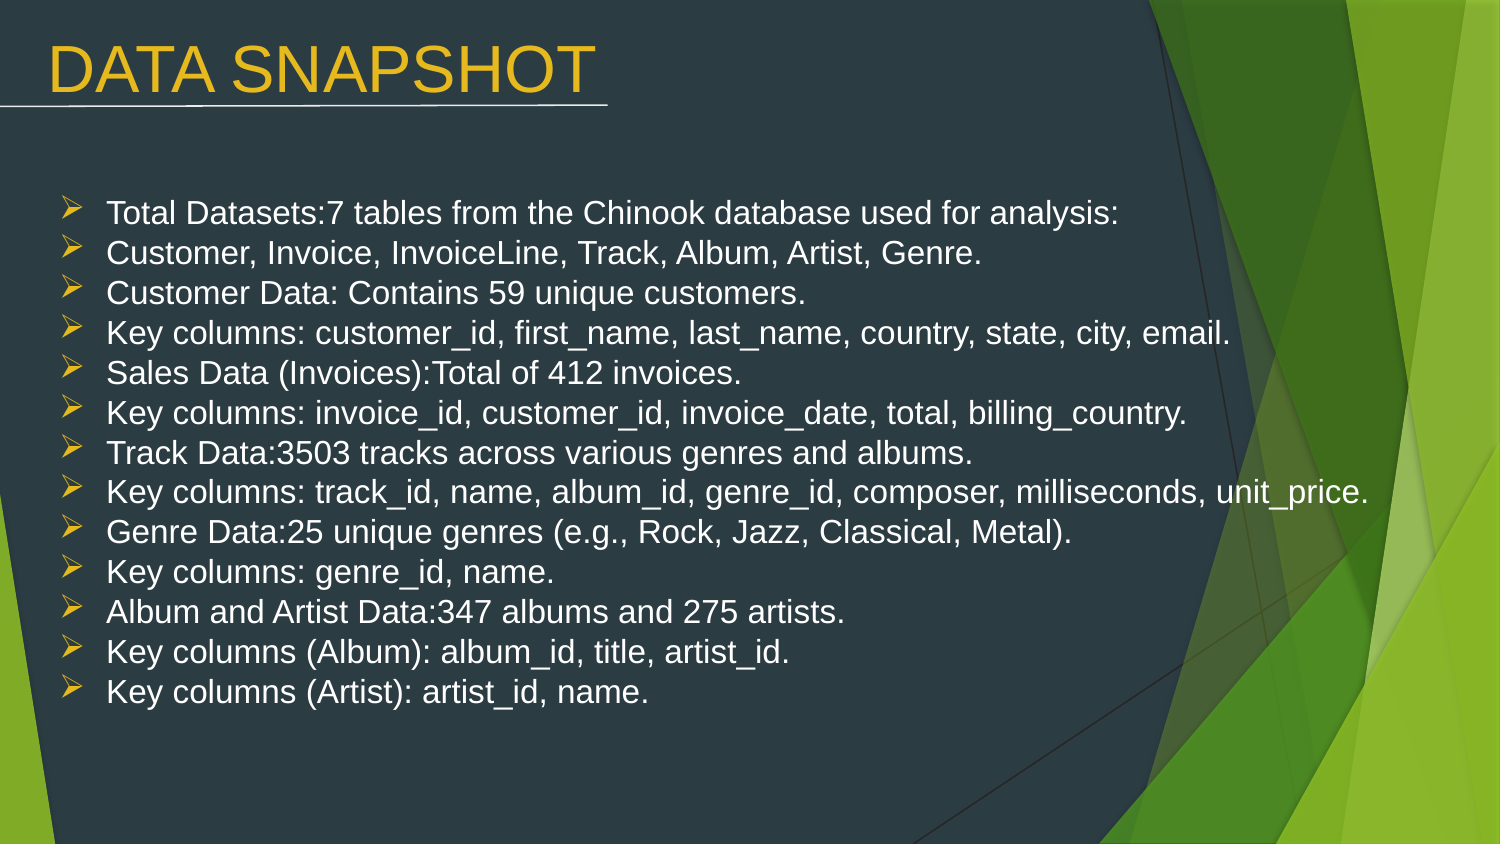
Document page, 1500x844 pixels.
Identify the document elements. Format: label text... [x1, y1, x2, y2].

text_box Total Datasets:7 tables from the Chinook database used for analysis: Customer, Invoice, InvoiceLine, Track, Album, Artist, Genre. Customer Data: Contains 59 unique customers. Key columns: customer_id, first_name, last_name, country, state, city, email. Sales Data (Invoices):Total of 412 invoices. Key columns: invoice_id, customer_id, invoice_date, total, billing_country. Track Data:3503 tracks across various genres and albums. Key columns: track_id, name, album_id, genre_id, composer, milliseconds, unit_price. Genre Data:25 unique genres (e.g., Rock, Jazz, Classical, Metal). Key columns: genre_id, name. Album and Artist Data:347 albums and 275 artists. Key columns (Album): album_id, title, artist_id. Key columns (Artist): artist_id, name. [44, 183, 1459, 718]
title DATA SNAPSHOT [32, 10, 651, 101]
